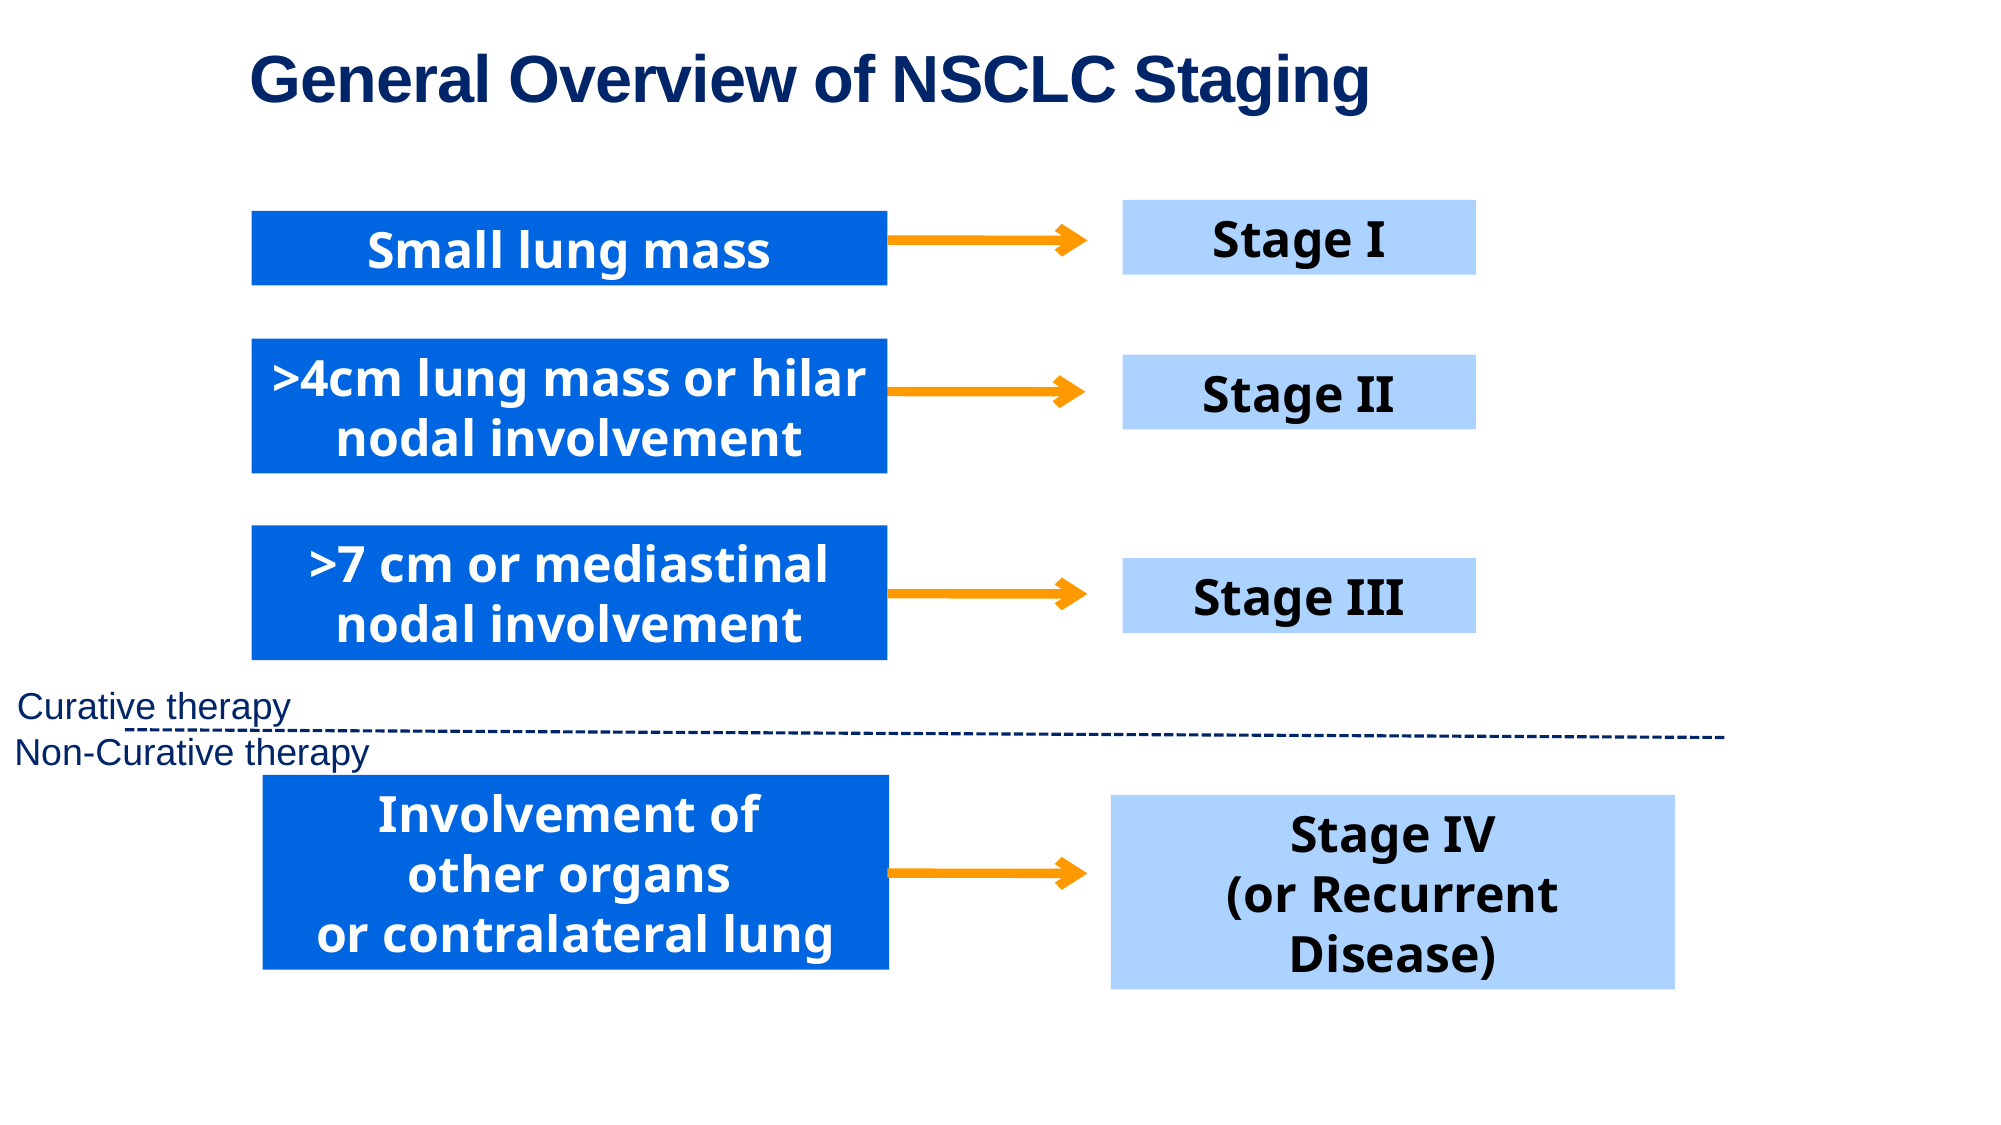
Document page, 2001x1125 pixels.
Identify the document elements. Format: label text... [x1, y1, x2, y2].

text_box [124, 729, 1725, 738]
text_box Stage II [1122, 354, 1476, 430]
text_box Stage I [1122, 199, 1476, 275]
text_box Stage III [1122, 558, 1476, 633]
text_box >7 cm or mediastinal nodal involvement [251, 525, 888, 661]
text_box >4cm lung mass or hilar nodal involvement [251, 338, 888, 474]
text_box Involvement of other organs or contralateral lung [262, 774, 890, 970]
text_box Curative therapy [2, 674, 317, 720]
title General Overview of NSCLC Staging [249, 45, 1600, 233]
text_box Small lung mass [251, 210, 888, 286]
text_box Stage IV (or Recurrent Disease) [1110, 794, 1675, 990]
text_box Non-Curative therapy [0, 720, 396, 781]
